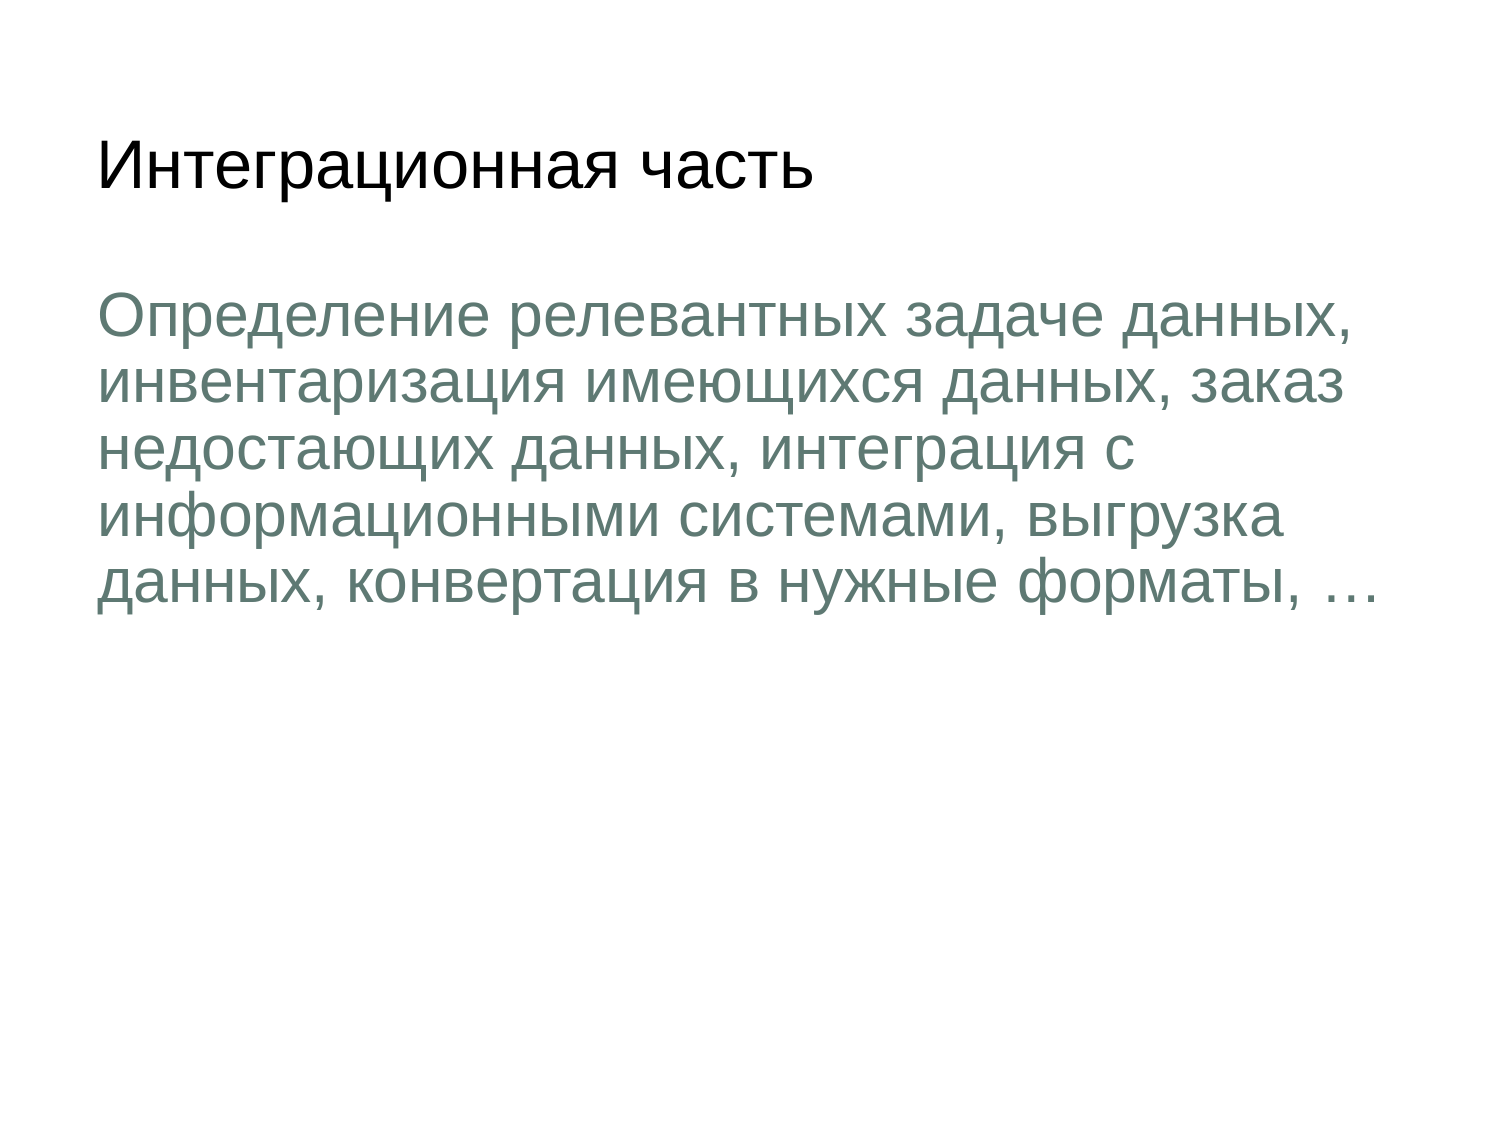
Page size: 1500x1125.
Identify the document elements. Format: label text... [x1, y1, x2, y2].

list Определение релевантных задаче данных, инвентаризация имеющихся данных, заказ недостающих данных, интеграция с информационными системами, выгрузка данных, конвертация в нужные форматы, … [97, 239, 1403, 921]
title Интеграционная часть [94, 117, 818, 308]
